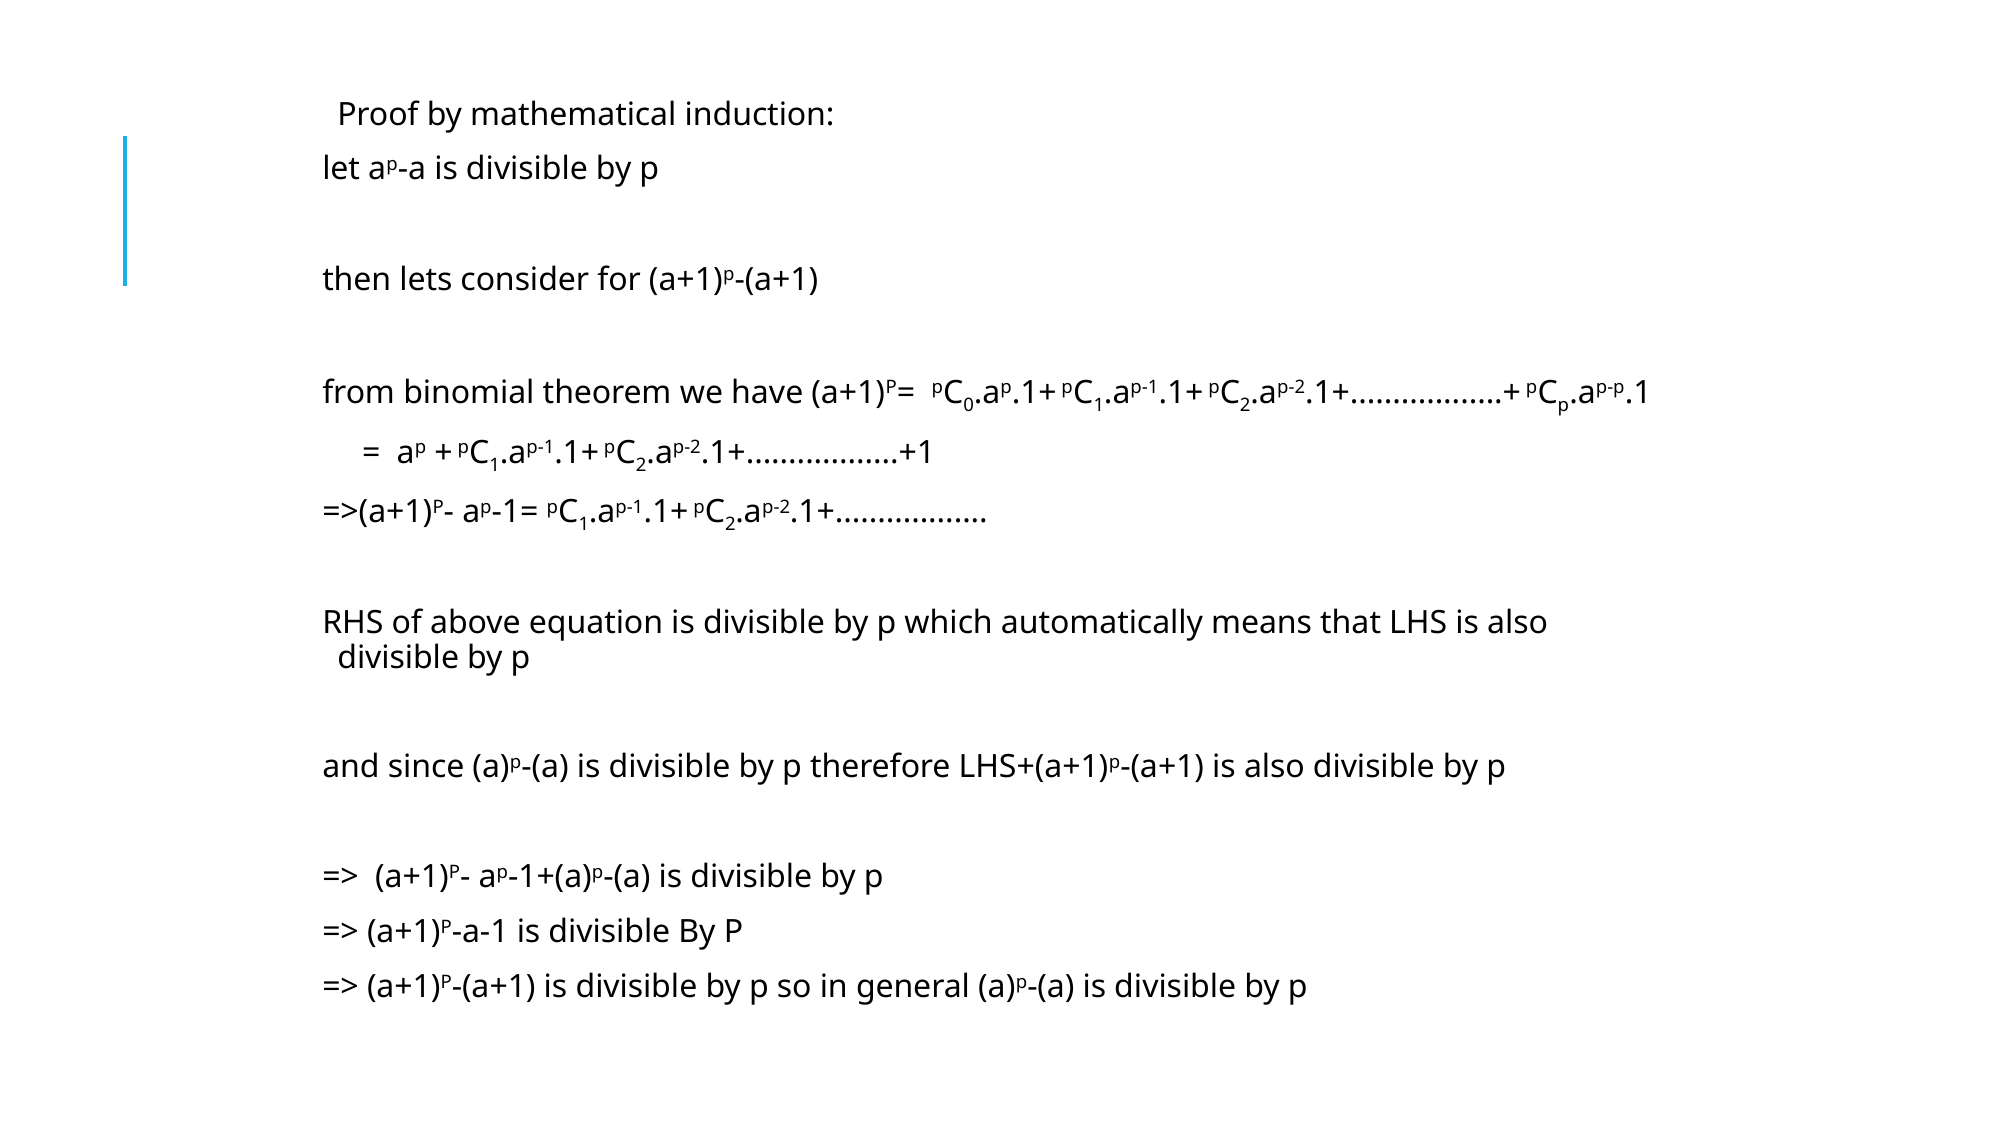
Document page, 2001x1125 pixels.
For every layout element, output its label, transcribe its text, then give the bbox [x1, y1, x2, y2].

list Proof by mathematical induction: let ap-a is divisible by p then lets consider for (a+1)p-(a+1) from binomial theorem we have (a+1)P= pC0.ap.1+ pC1.ap-1.1+ pC2.ap-2.1+..................+ pCp.ap-p.1 = ap + pC1.ap-1.1+ pC2.ap-2.1+..................+1 =>(a+1)P- ap-1= pC1.ap-1.1+ pC2.ap-2.1+.................. RHS of above equation is divisible by p which automatically means that LHS is also divisible by p and since (a)p-(a) is divisible by p therefore LHS+(a+1)p-(a+1) is also divisible by p => (a+1)P- ap-1+(a)p-(a) is divisible by p => (a+1)P-a-1 is divisible By P => (a+1)P-(a+1) is divisible by p so in general (a)p-(a) is divisible by p [314, 90, 1665, 1047]
